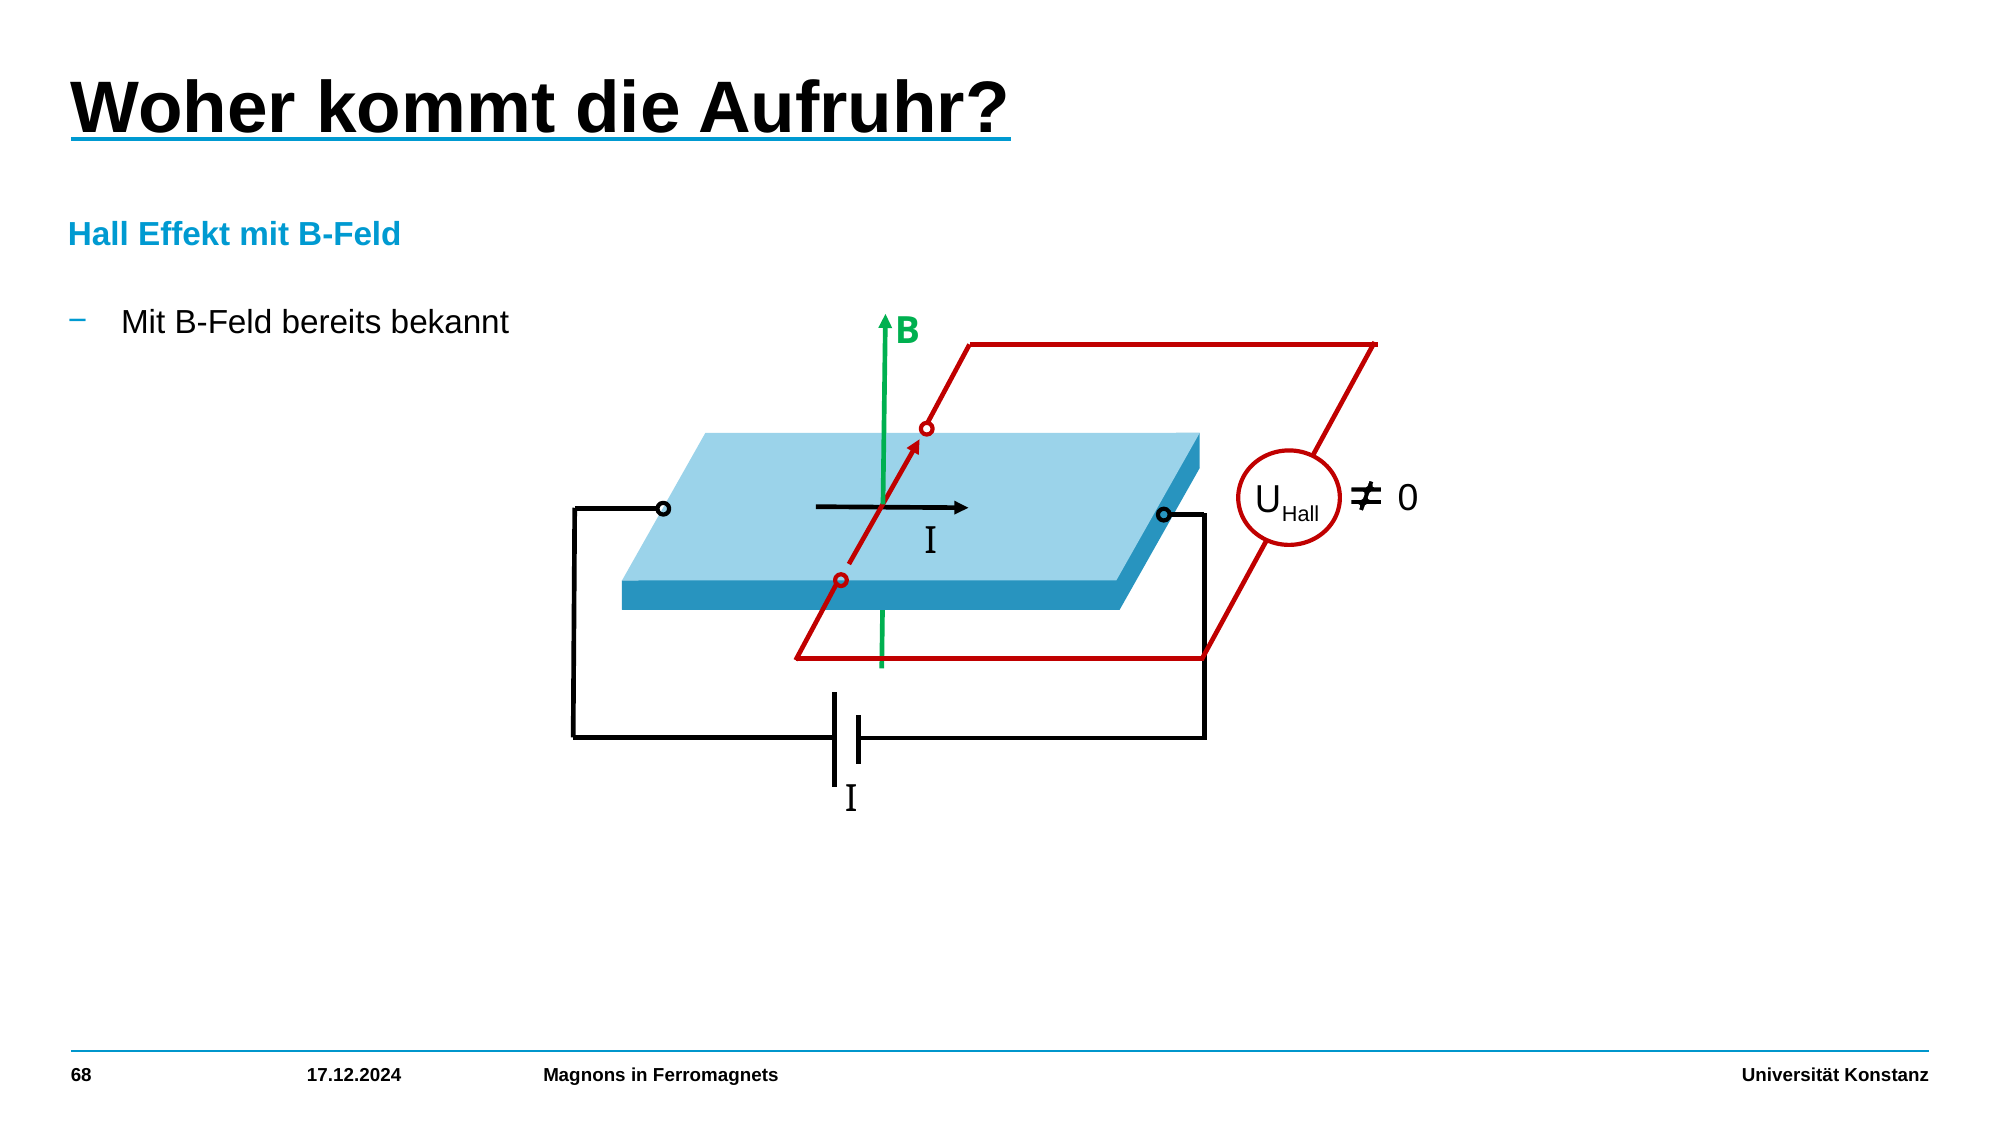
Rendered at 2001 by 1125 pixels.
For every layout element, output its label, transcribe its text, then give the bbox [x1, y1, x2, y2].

text_box 0 [1382, 465, 1434, 526]
slide_number 68 [70, 1058, 276, 1094]
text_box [572, 298, 1379, 827]
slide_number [306, 1058, 512, 1094]
footer Magnons in Ferromagnets [543, 1058, 1489, 1094]
list Hall Effekt mit B-Feld Mit B-Feld bereits bekannt [67, 208, 681, 965]
title Woher kommt die Aufruhr? [70, 66, 1457, 173]
